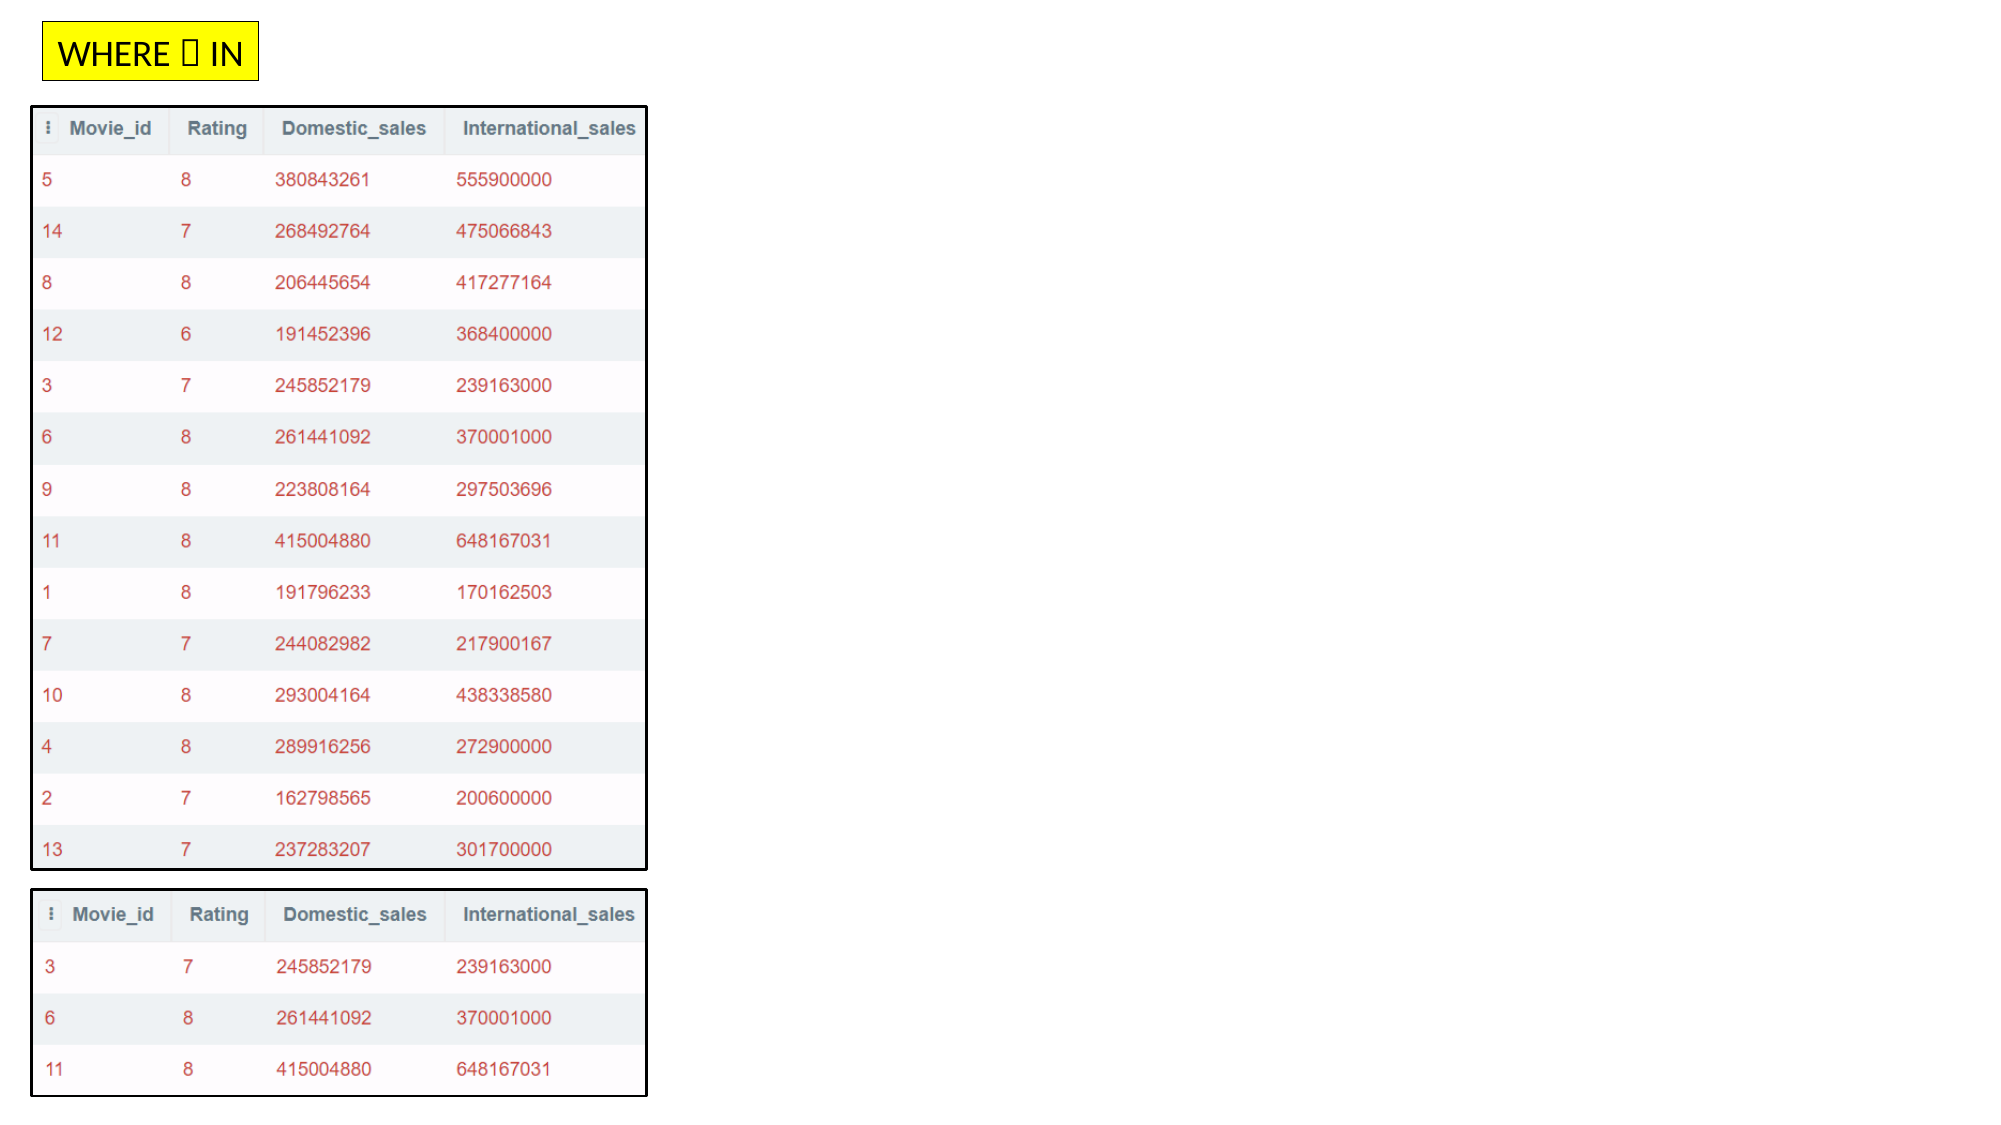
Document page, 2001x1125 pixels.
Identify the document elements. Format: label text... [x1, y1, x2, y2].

picture [32, 107, 646, 869]
picture [32, 890, 646, 1095]
text_box WHERE  IN [42, 21, 259, 81]
